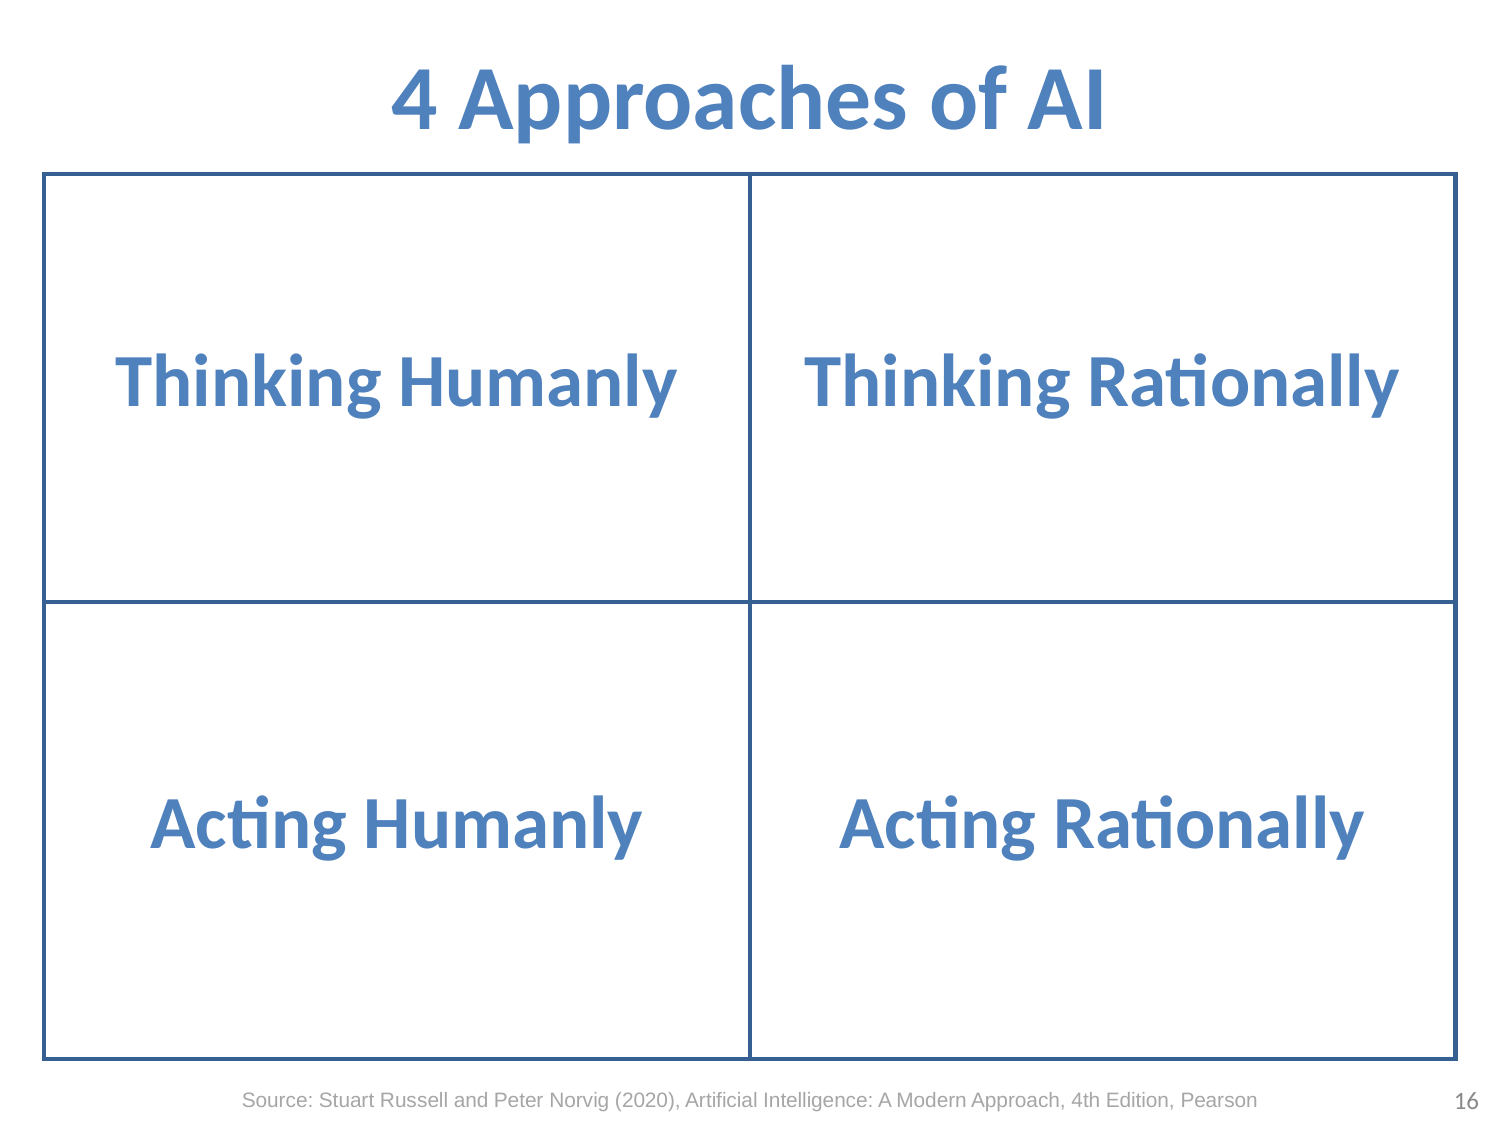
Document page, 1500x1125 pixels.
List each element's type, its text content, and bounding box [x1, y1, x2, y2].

title 4 Approaches of AI [74, 19, 1425, 167]
text_box Source: Stuart Russell and Peter Norvig (2020), Artificial Intelligence: A Modern Approach, 4th Edition, Pearson [177, 1079, 1323, 1119]
table_cell Acting Rationally [752, 604, 1453, 1057]
slide_number 16 [1144, 1069, 1495, 1125]
table_header Thinking Rationally [752, 176, 1453, 600]
table_cell Acting Humanly [46, 604, 748, 1057]
table_header Thinking Humanly [46, 176, 748, 600]
